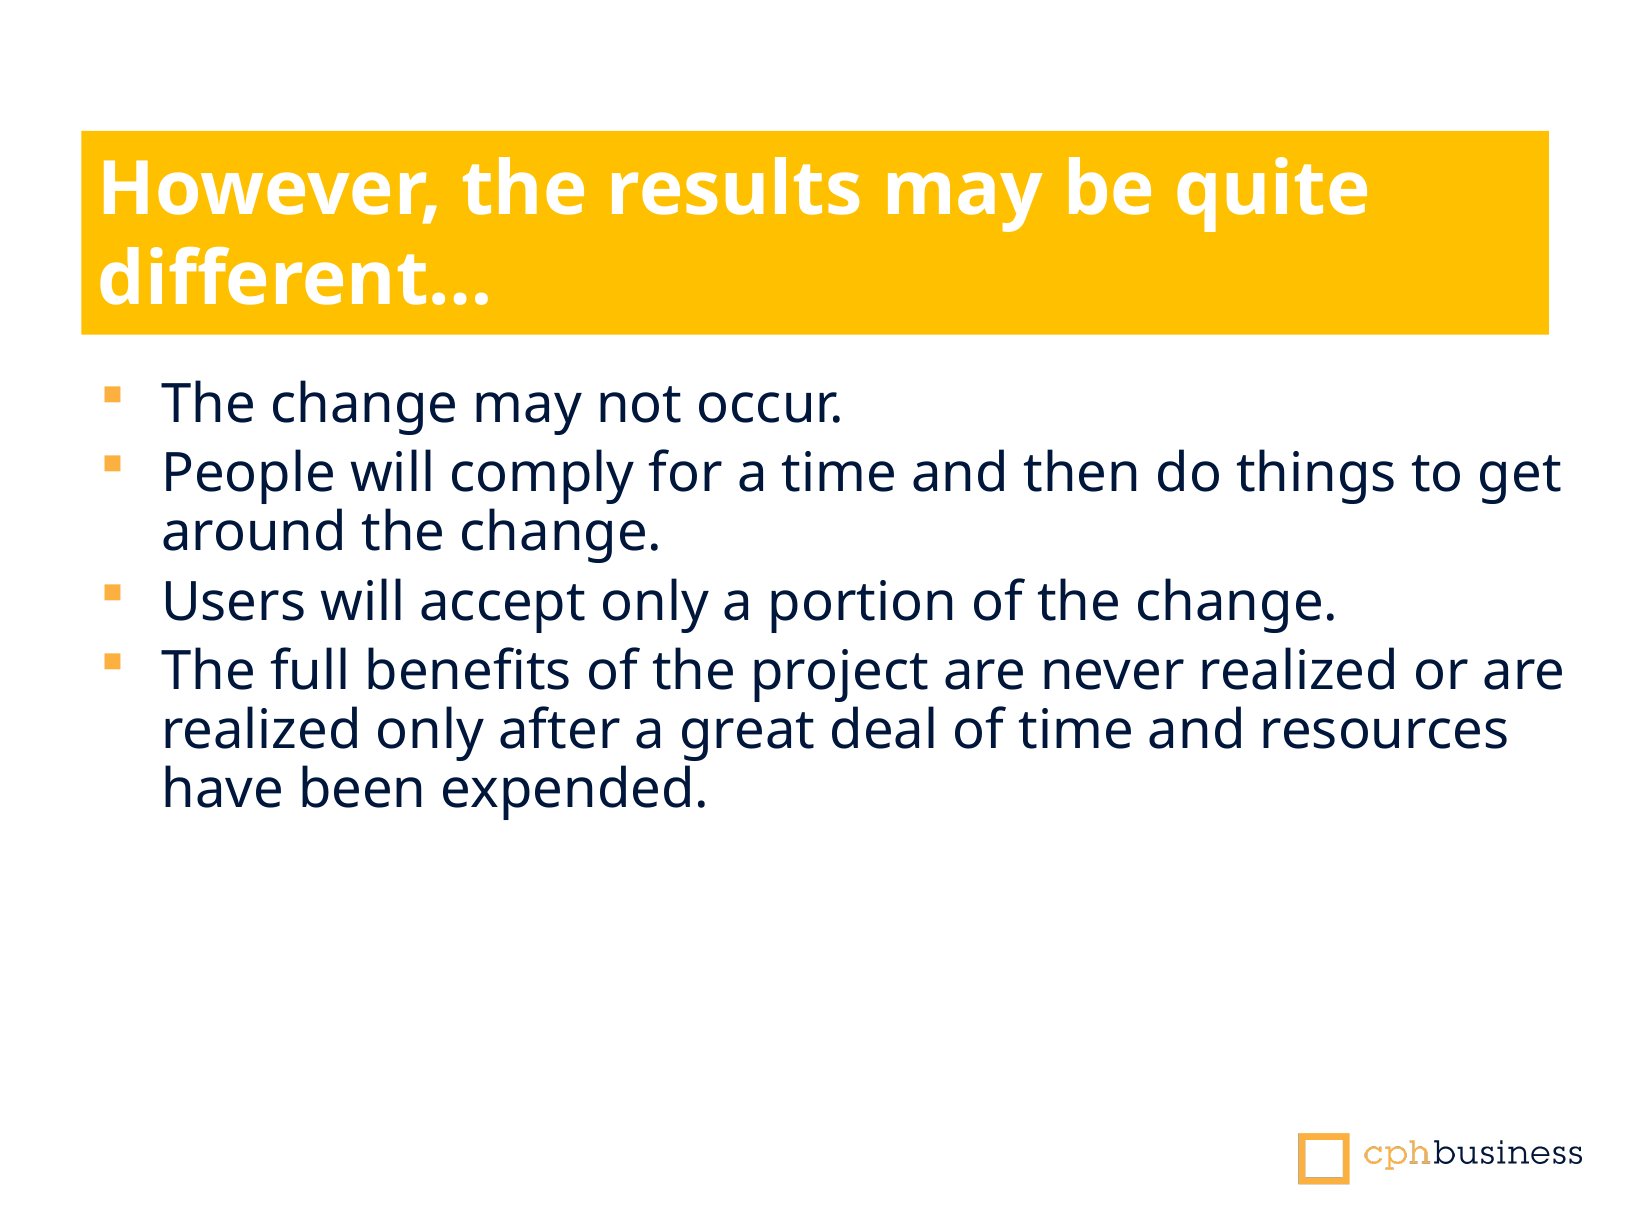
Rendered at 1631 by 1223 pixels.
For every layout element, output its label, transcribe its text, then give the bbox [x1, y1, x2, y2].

text_box However, the results may be quite different… [81, 130, 1549, 335]
text_box The change may not occur. People will comply for a time and then do things to get around the change. Users will accept only a portion of the change. The full benefits of the project are never realized or are realized only after a great deal of time and resources have been expended. [83, 367, 1599, 1074]
picture [1247, 1082, 1631, 1223]
